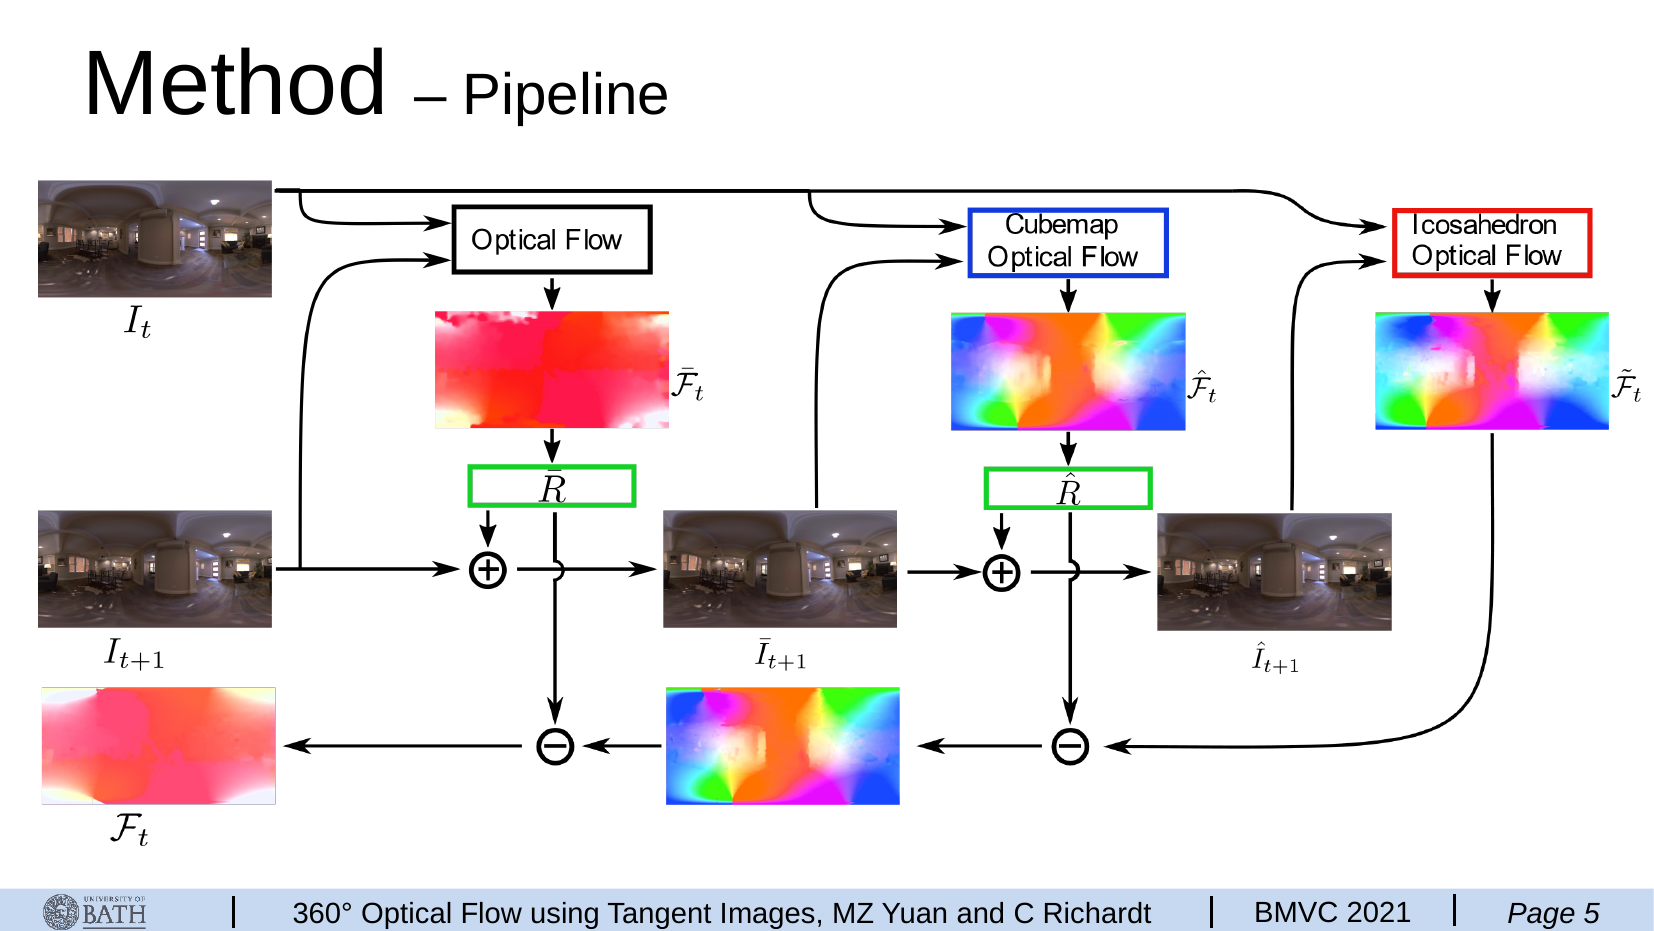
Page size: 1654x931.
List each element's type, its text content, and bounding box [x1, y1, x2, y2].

picture [38, 889, 149, 931]
title Method – Pipeline [82, 0, 1571, 156]
picture [38, 180, 1641, 846]
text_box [0, 885, 1654, 931]
